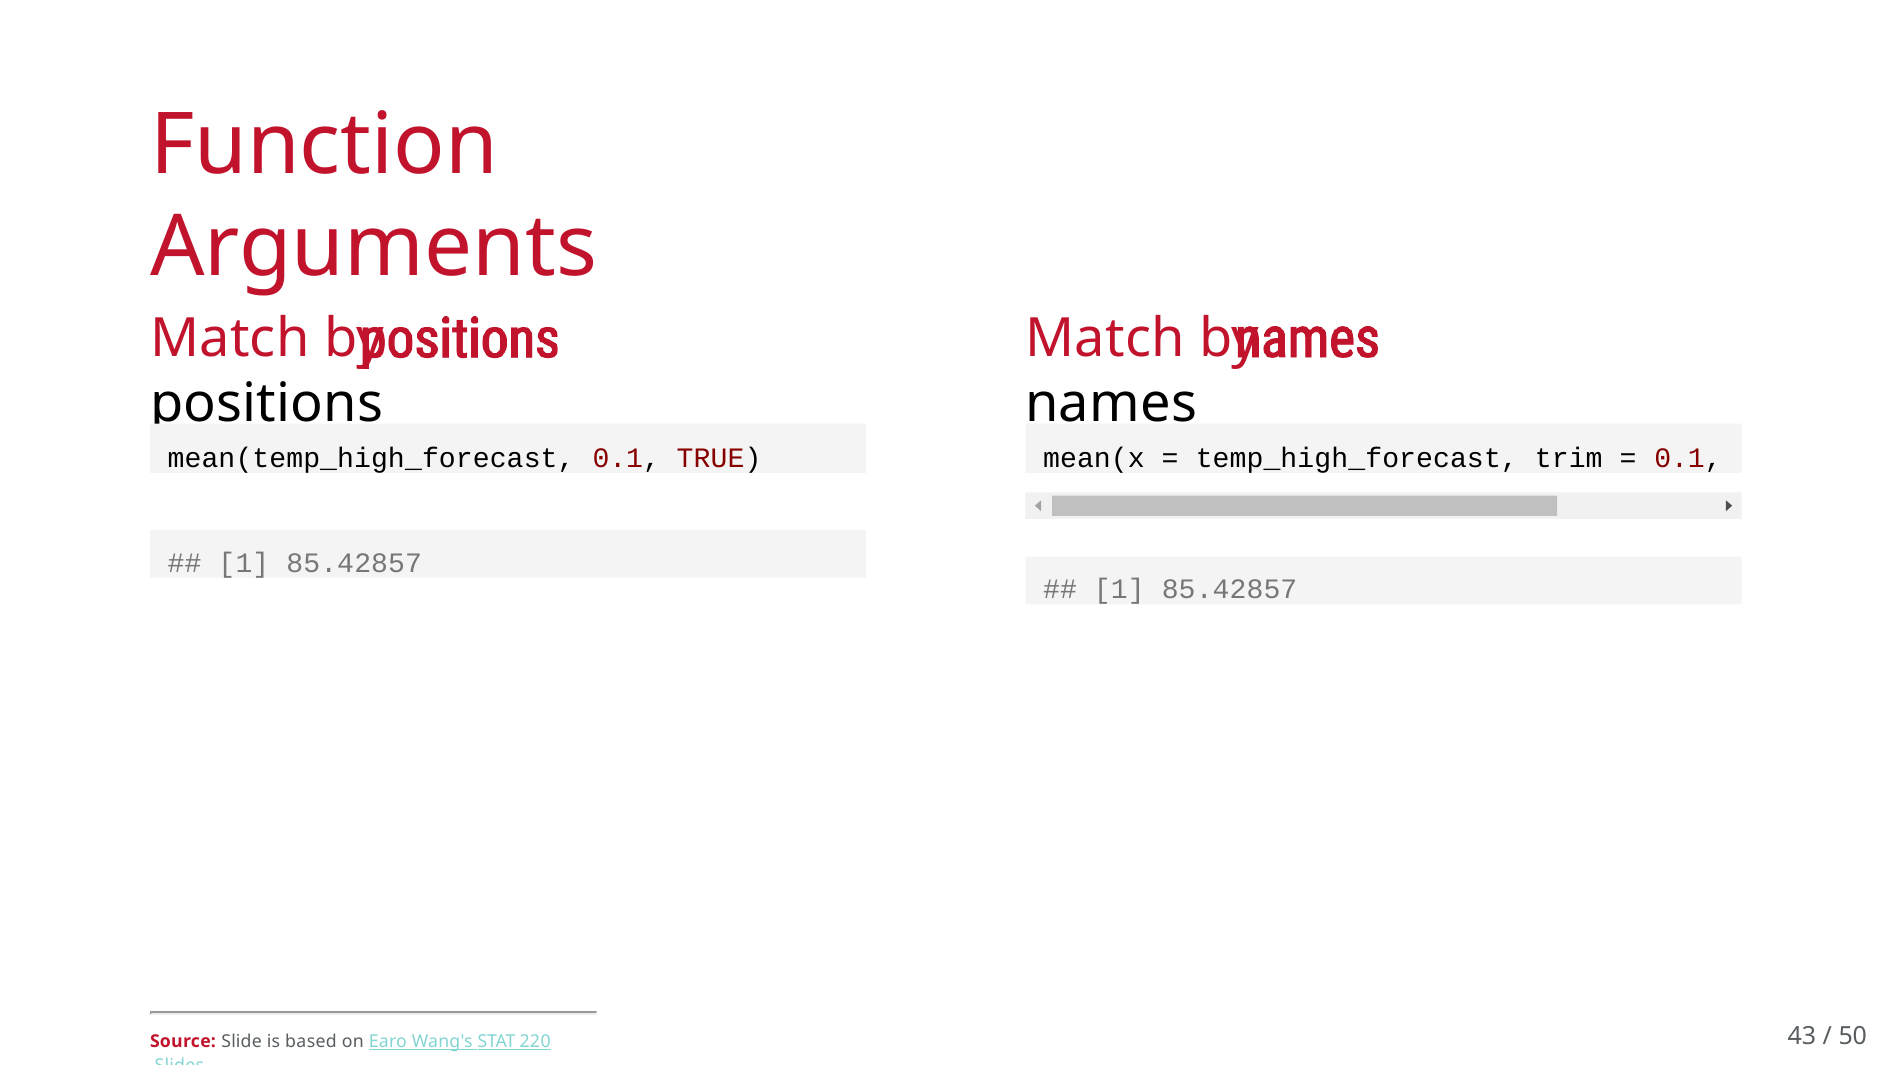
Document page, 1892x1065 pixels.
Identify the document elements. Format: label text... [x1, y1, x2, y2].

text_box [1715, 492, 1742, 519]
text_box [1025, 492, 1052, 519]
text_box [1052, 495, 1558, 516]
text_box Match by positions [147, 299, 562, 433]
text_box ## [1] 85.42857 [150, 529, 867, 578]
text_box ## [1] 85.42857 [1025, 556, 1742, 605]
text_box [1052, 492, 1715, 519]
text_box [1034, 500, 1042, 512]
text_box [1725, 500, 1733, 512]
text_box 43 / 50 [1785, 1017, 1869, 1050]
text_box Match by names [1023, 299, 1382, 433]
text_box mean(x = temp_high_forecast, trim = 0.1, [1025, 423, 1742, 473]
text_box Source: Slide is based on Earo Wang's STAT 220 Slides [147, 1026, 600, 1065]
title Function Arguments [147, 85, 835, 294]
text_box mean(temp_high_forecast, 0.1, TRUE) [150, 423, 867, 473]
